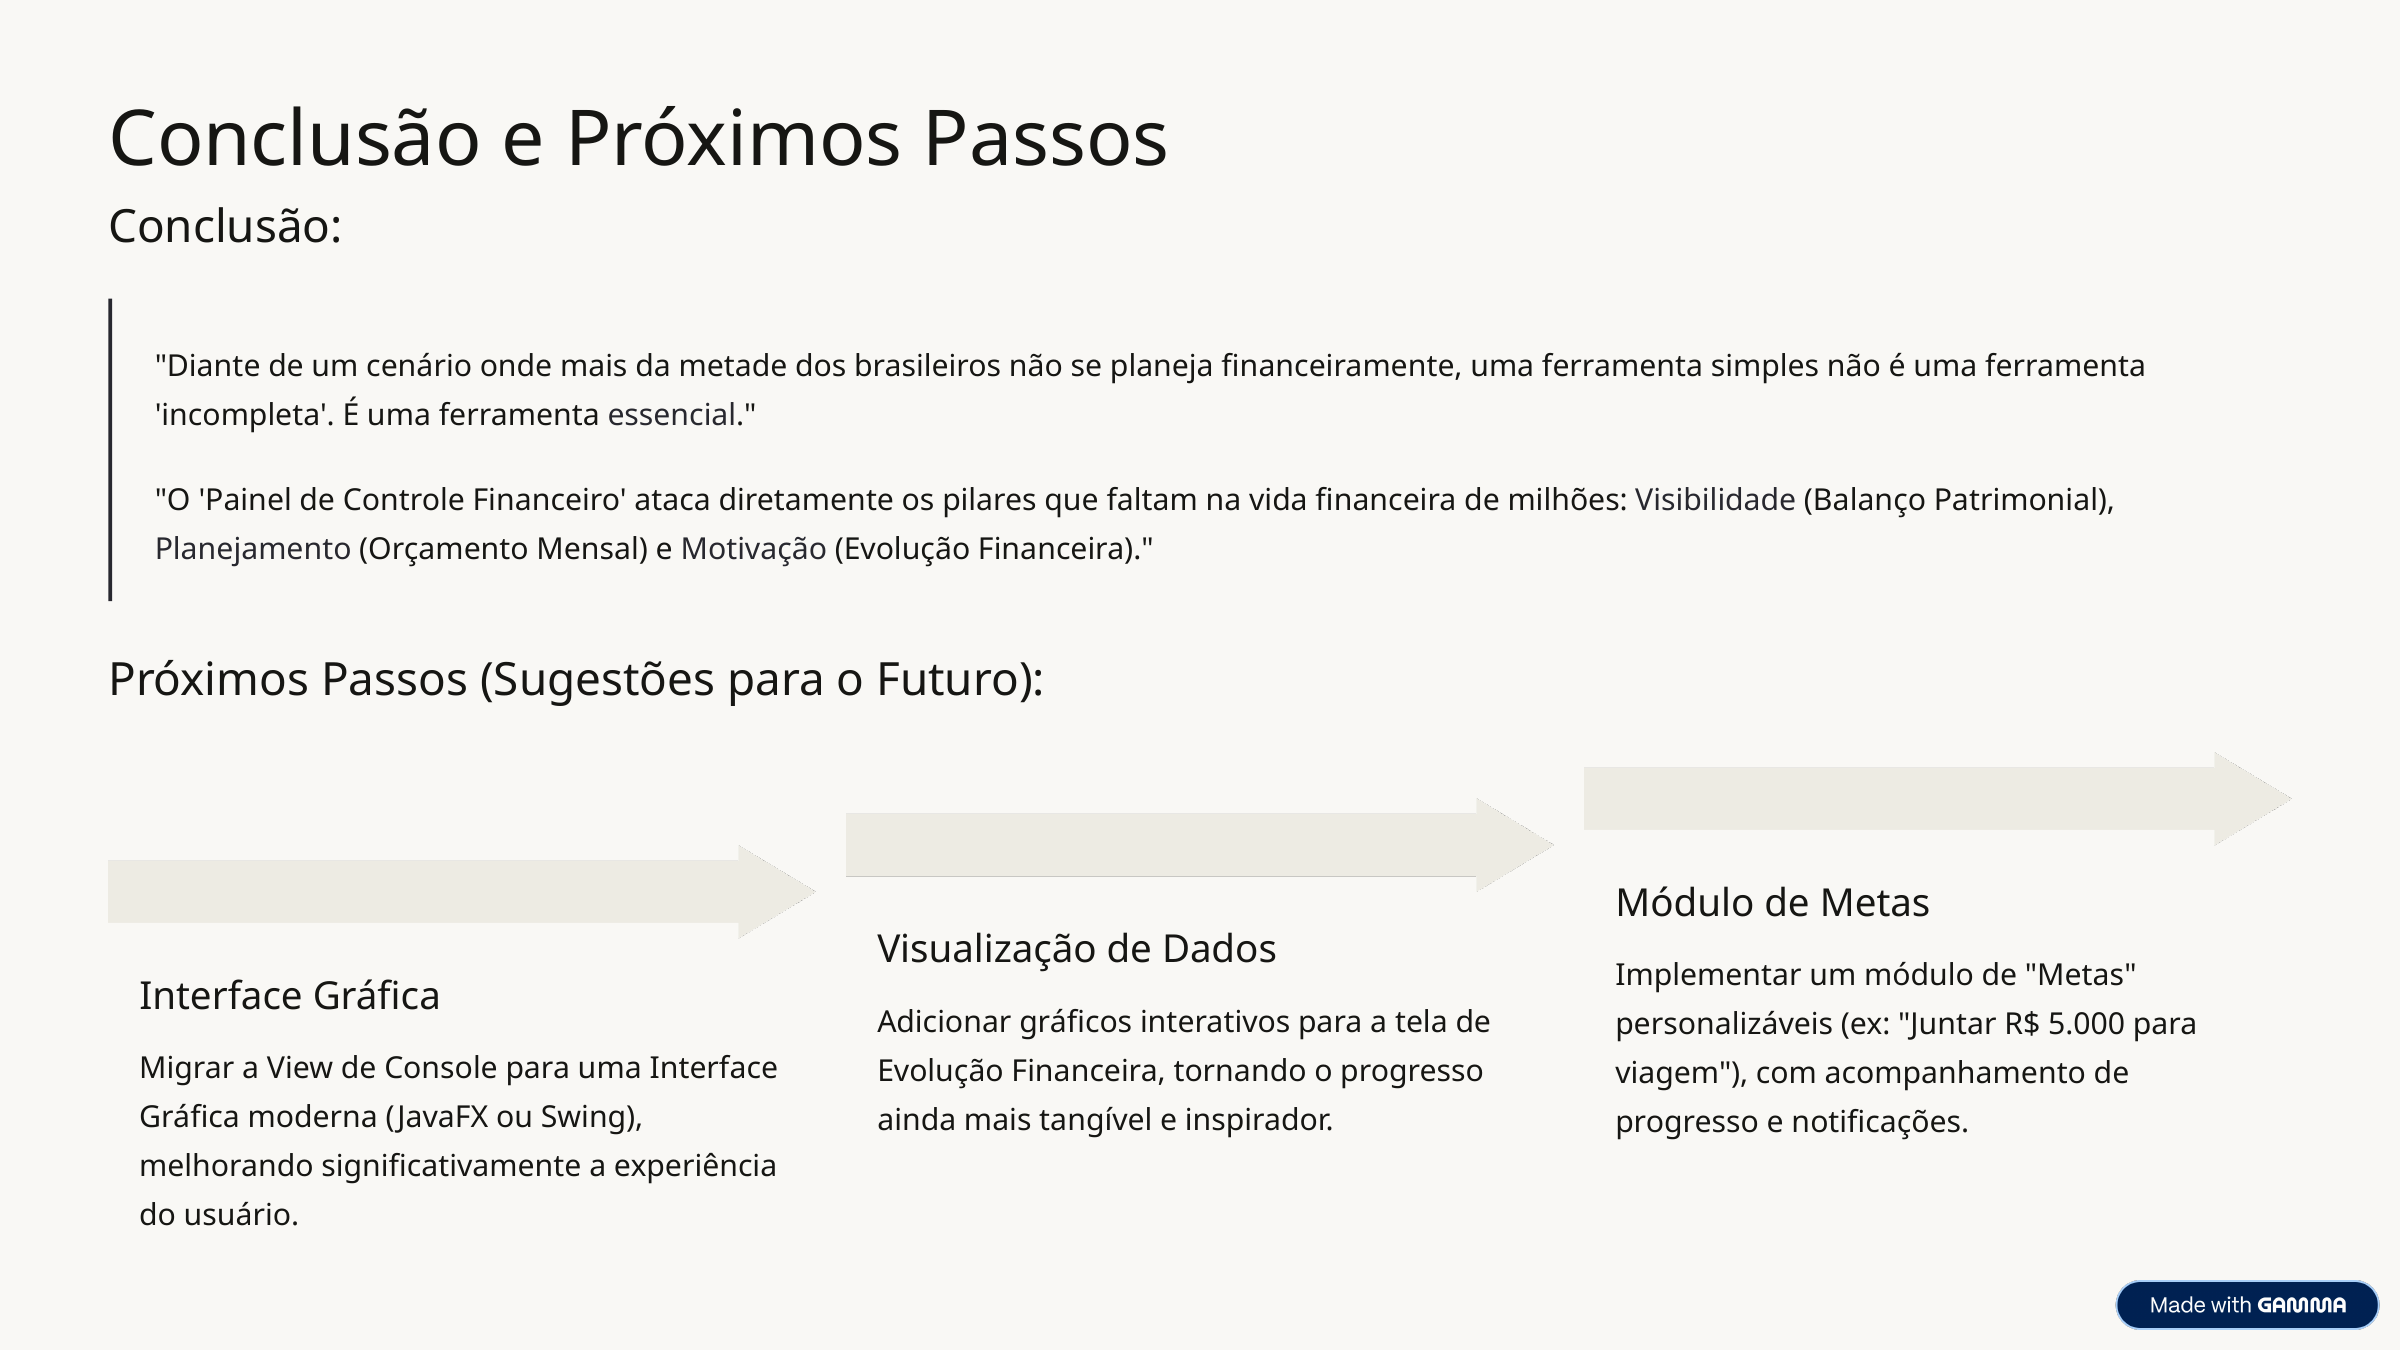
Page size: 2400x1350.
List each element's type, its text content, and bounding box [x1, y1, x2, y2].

text_box Conclusão: [108, 194, 573, 253]
text_box [108, 298, 113, 602]
picture [2106, 1271, 2389, 1339]
text_box Migrar a View de Console para uma Interface Gráfica moderna (JavaFX ou Swing), melhorando significativamente a experiência do usuário. [139, 1035, 785, 1234]
text_box "Diante de um cenário onde mais da metade dos brasileiros não se planeja financeiramente, uma ferramenta simples não é uma ferramenta 'incompleta'. É uma ferramenta essencial." [154, 333, 2292, 433]
picture [108, 845, 816, 1033]
picture [1584, 752, 2292, 940]
picture [846, 798, 1554, 987]
text_box Próximos Passos (Sugestões para o Futuro): [108, 647, 1060, 706]
text_box "O 'Painel de Controle Financeiro' ataca diretamente os pilares que faltam na vida financeira de milhões: Visibilidade (Balanço Patrimonial), Planejamento (Orçamento Mensal) e Motivação (Evolução Financeira)." [154, 467, 2292, 567]
text_box Conclusão e Próximos Passos [108, 85, 1185, 182]
text_box Implementar um módulo de "Metas" personalizáveis (ex: "Juntar R$ 5.000 para viagem"), com acompanhamento de progresso e notificações. [1615, 942, 2261, 1142]
text_box Adicionar gráficos interativos para a tela de Evolução Financeira, tornando o progresso ainda mais tangível e inspirador. [877, 989, 1523, 1138]
